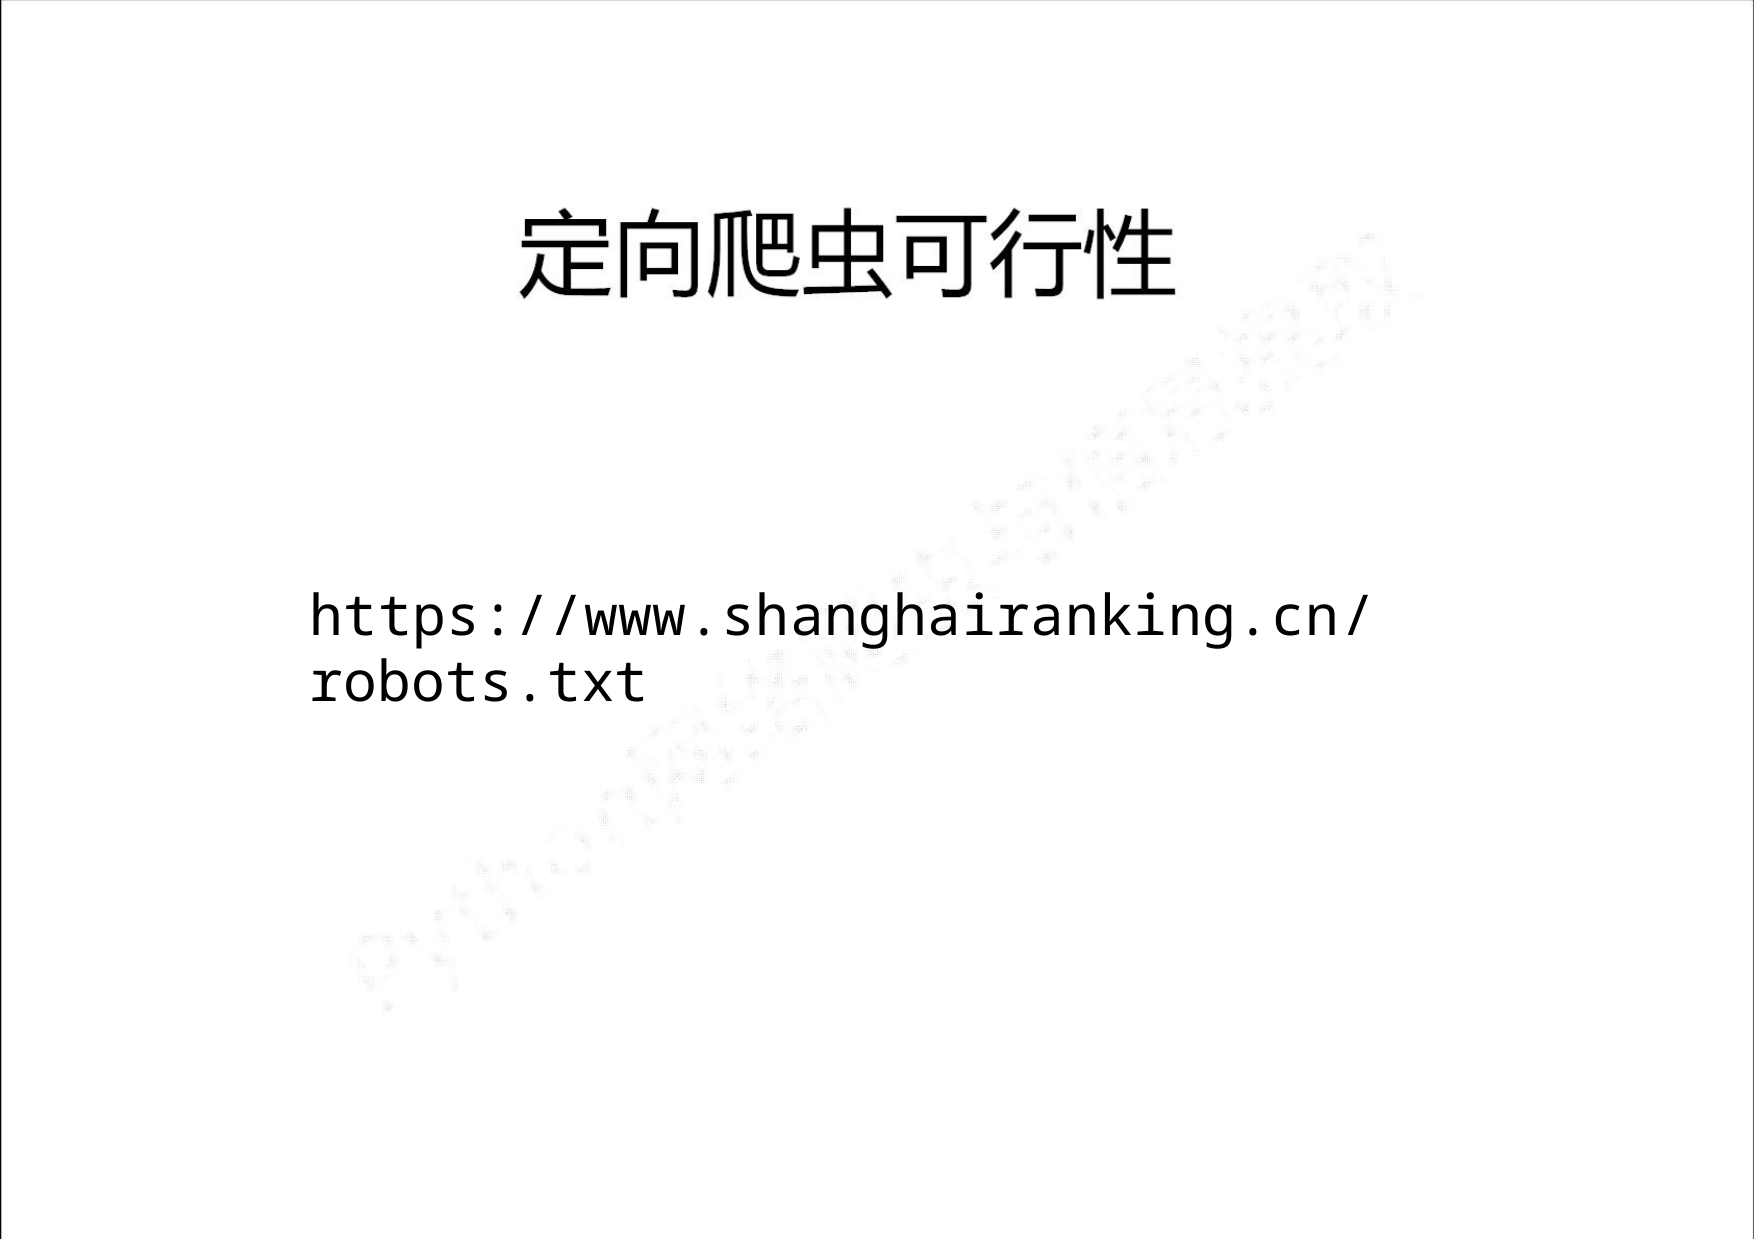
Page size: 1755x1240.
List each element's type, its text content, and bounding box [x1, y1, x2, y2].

text_box [0, 0, 1754, 1239]
text_box https://www.shanghairanking.cn/robots.txt [309, 580, 1617, 713]
